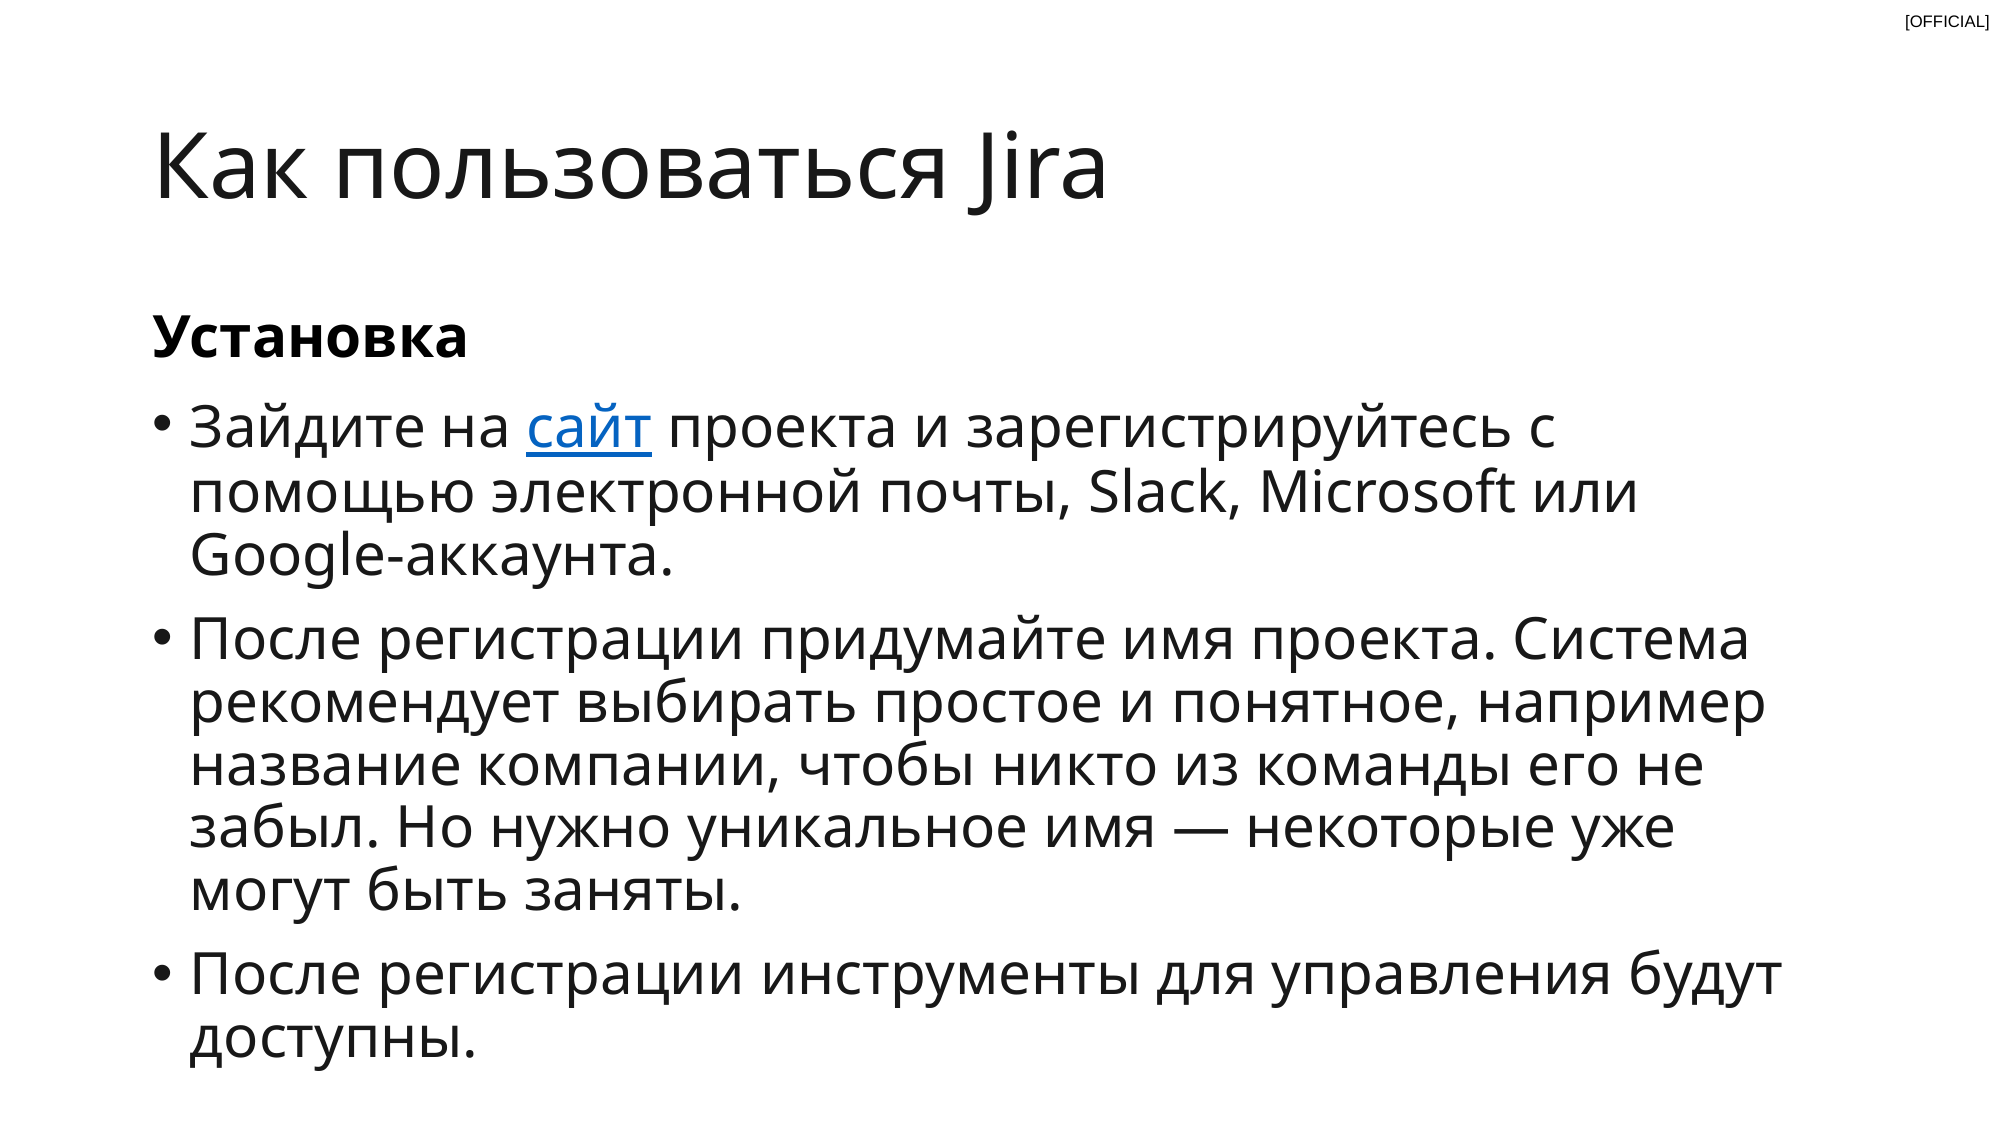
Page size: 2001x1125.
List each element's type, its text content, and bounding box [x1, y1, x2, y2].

list Установка Зайдите на сайт проекта и зарегистрируйтесь с помощью электронной почты, Slack, Microsoft или Google-аккаунта. После регистрации придумайте имя проекта. Система рекомендует выбирать простое и понятное, например название компании, чтобы никто из команды его не забыл. Но нужно уникальное имя — некоторые уже могут быть заняты. После регистрации инструменты для управления будут доступны. [137, 299, 1863, 1014]
title Как пользоваться Jira [137, 59, 1863, 278]
